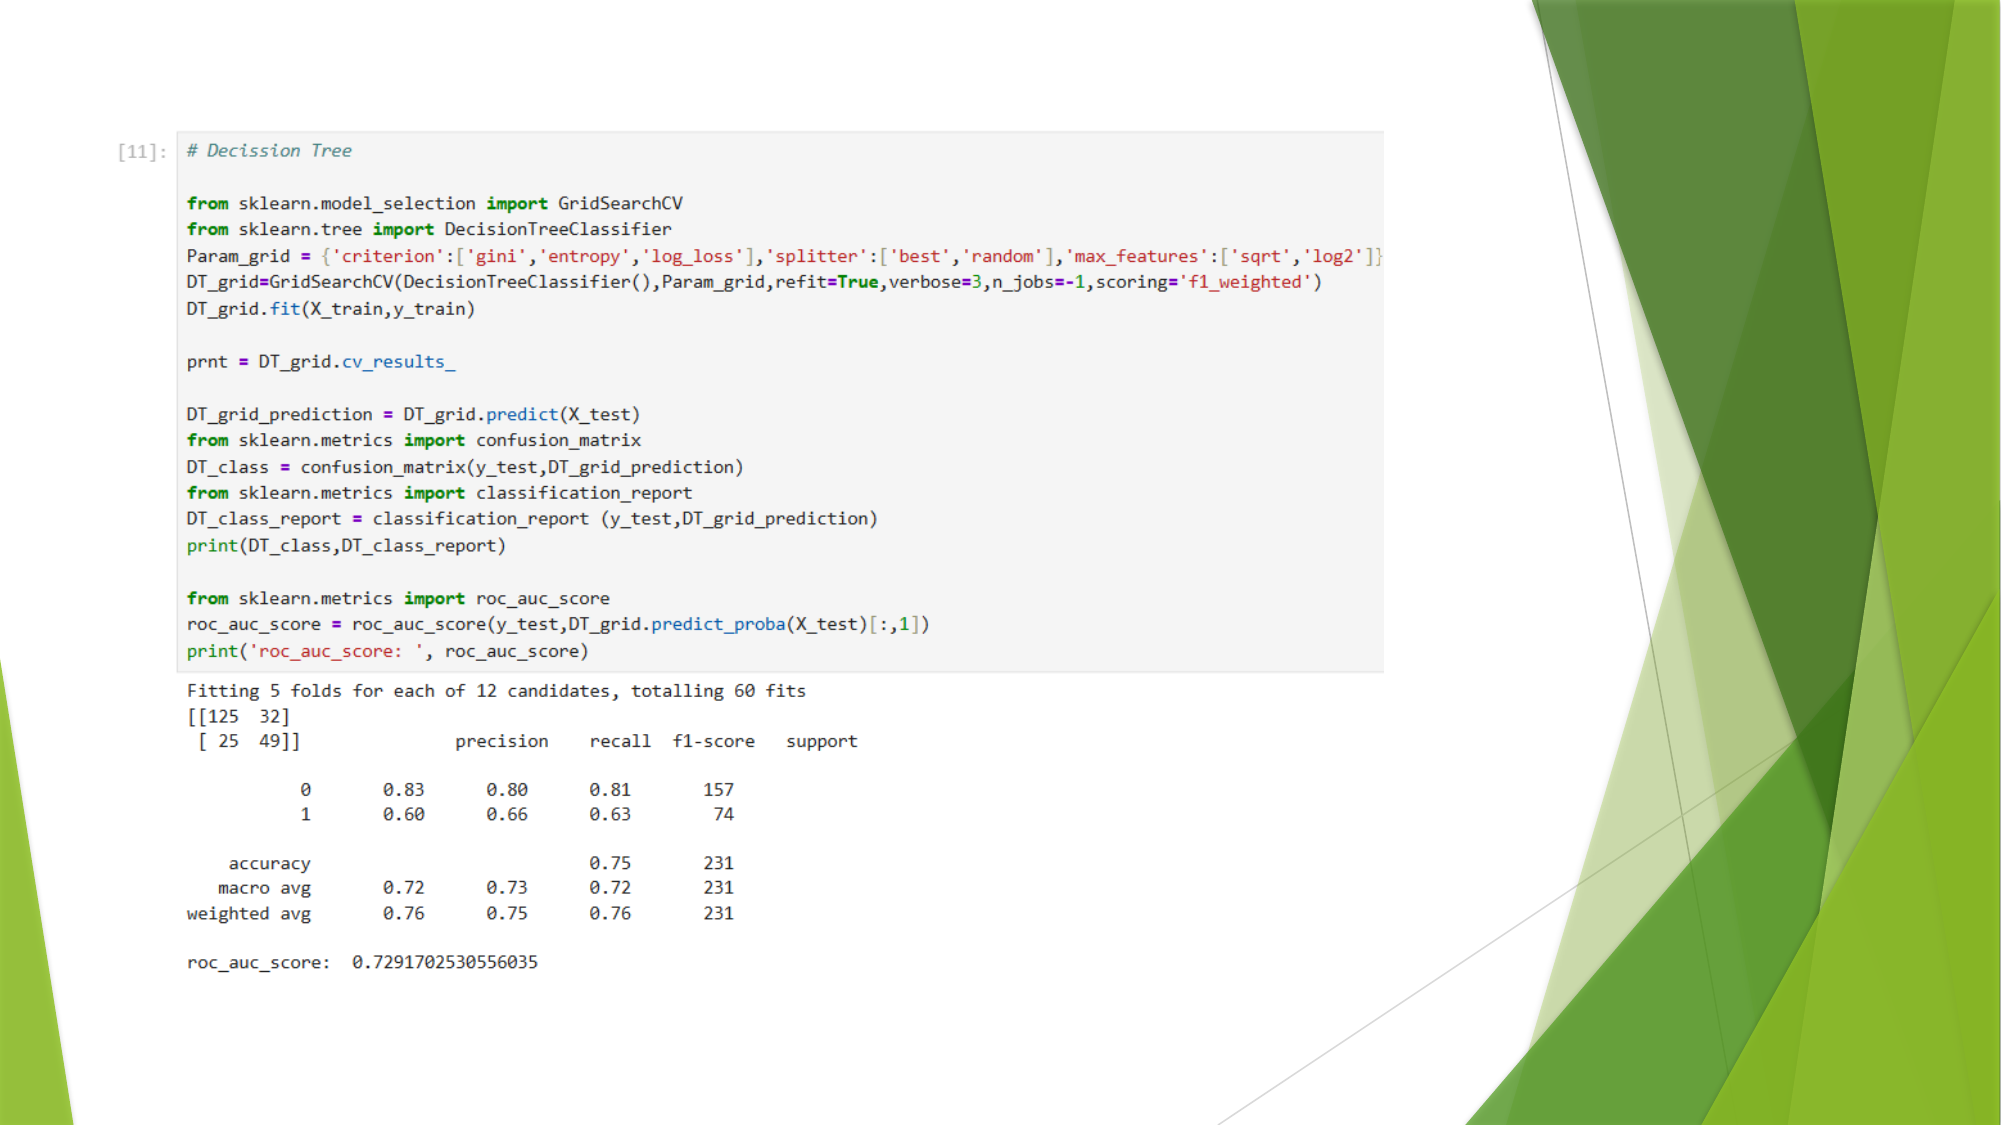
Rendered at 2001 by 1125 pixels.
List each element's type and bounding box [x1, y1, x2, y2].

picture [110, 122, 1385, 980]
